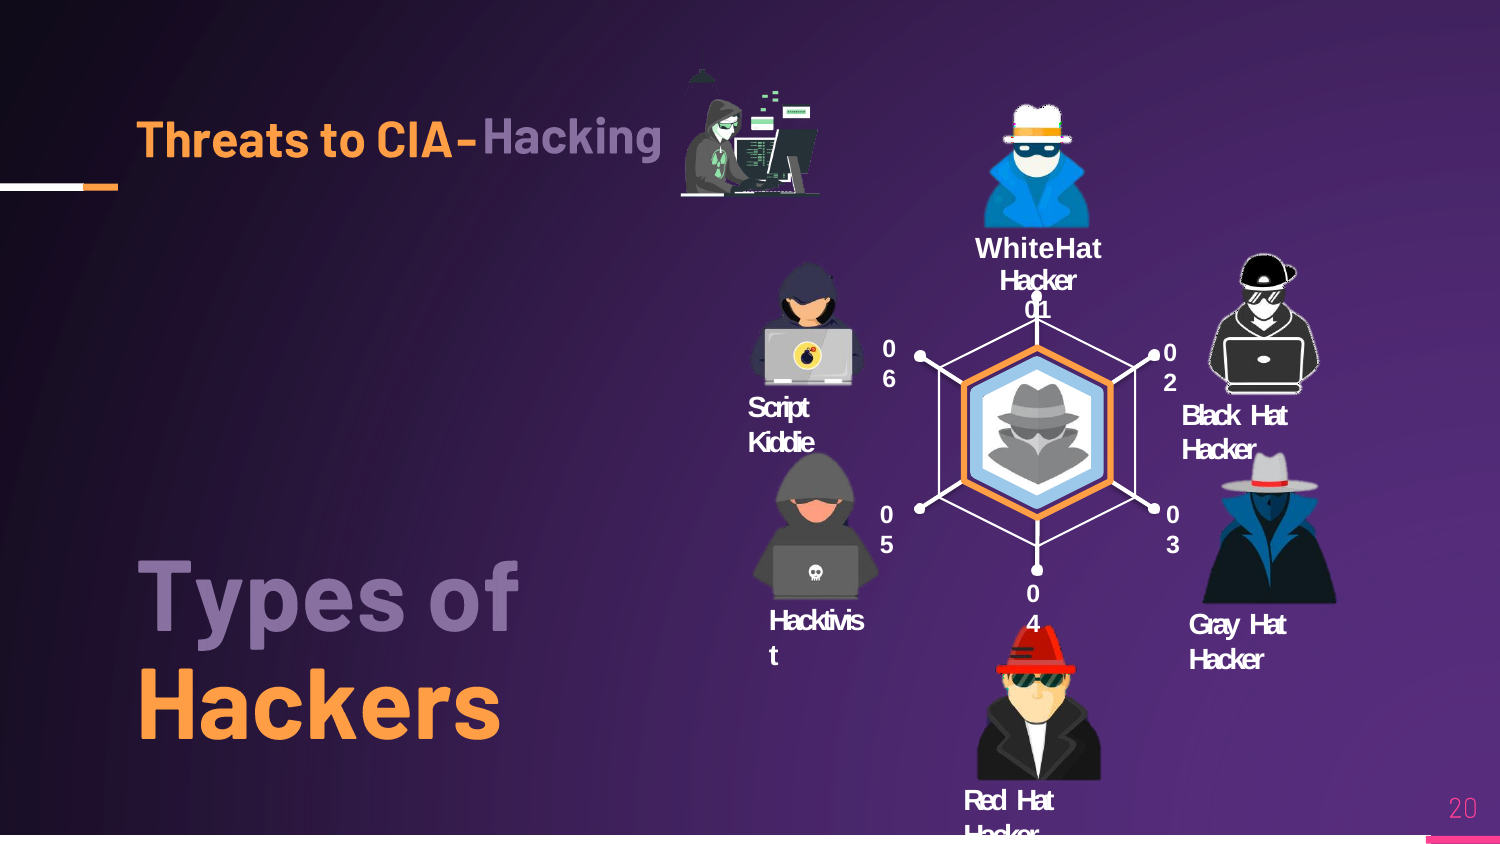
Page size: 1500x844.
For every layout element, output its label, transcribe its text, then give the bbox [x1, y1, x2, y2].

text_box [135, 532, 569, 767]
picture [0, 0, 1500, 844]
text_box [135, 36, 1432, 826]
text_box Red Hat Hacker [961, 835, 1118, 844]
